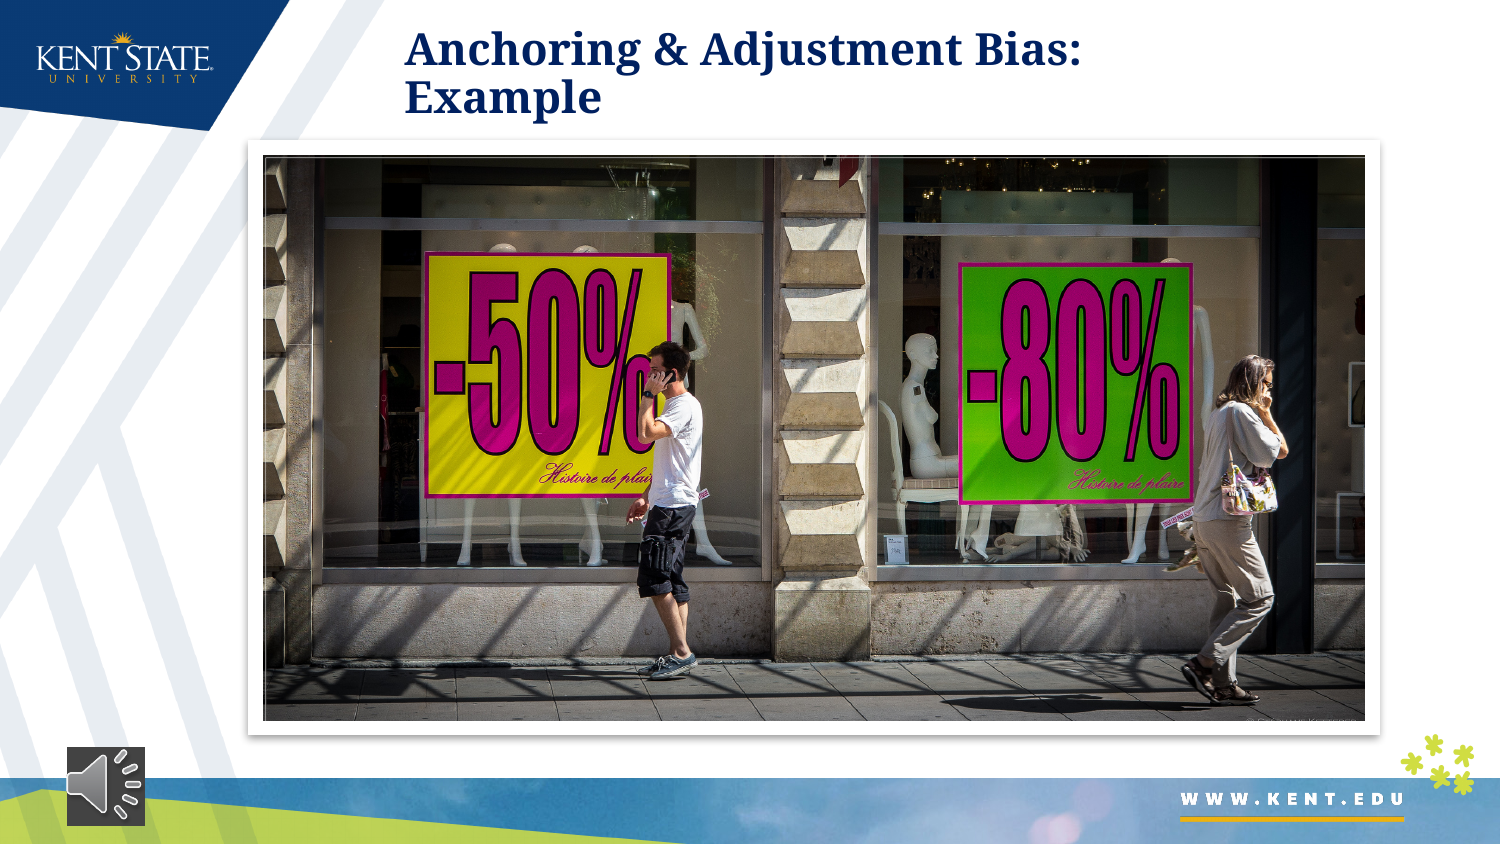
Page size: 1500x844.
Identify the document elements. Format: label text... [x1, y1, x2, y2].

picture [0, 0, 1500, 844]
title Anchoring & Adjustment Bias: Example [389, 19, 1239, 132]
picture [262, 154, 1366, 721]
